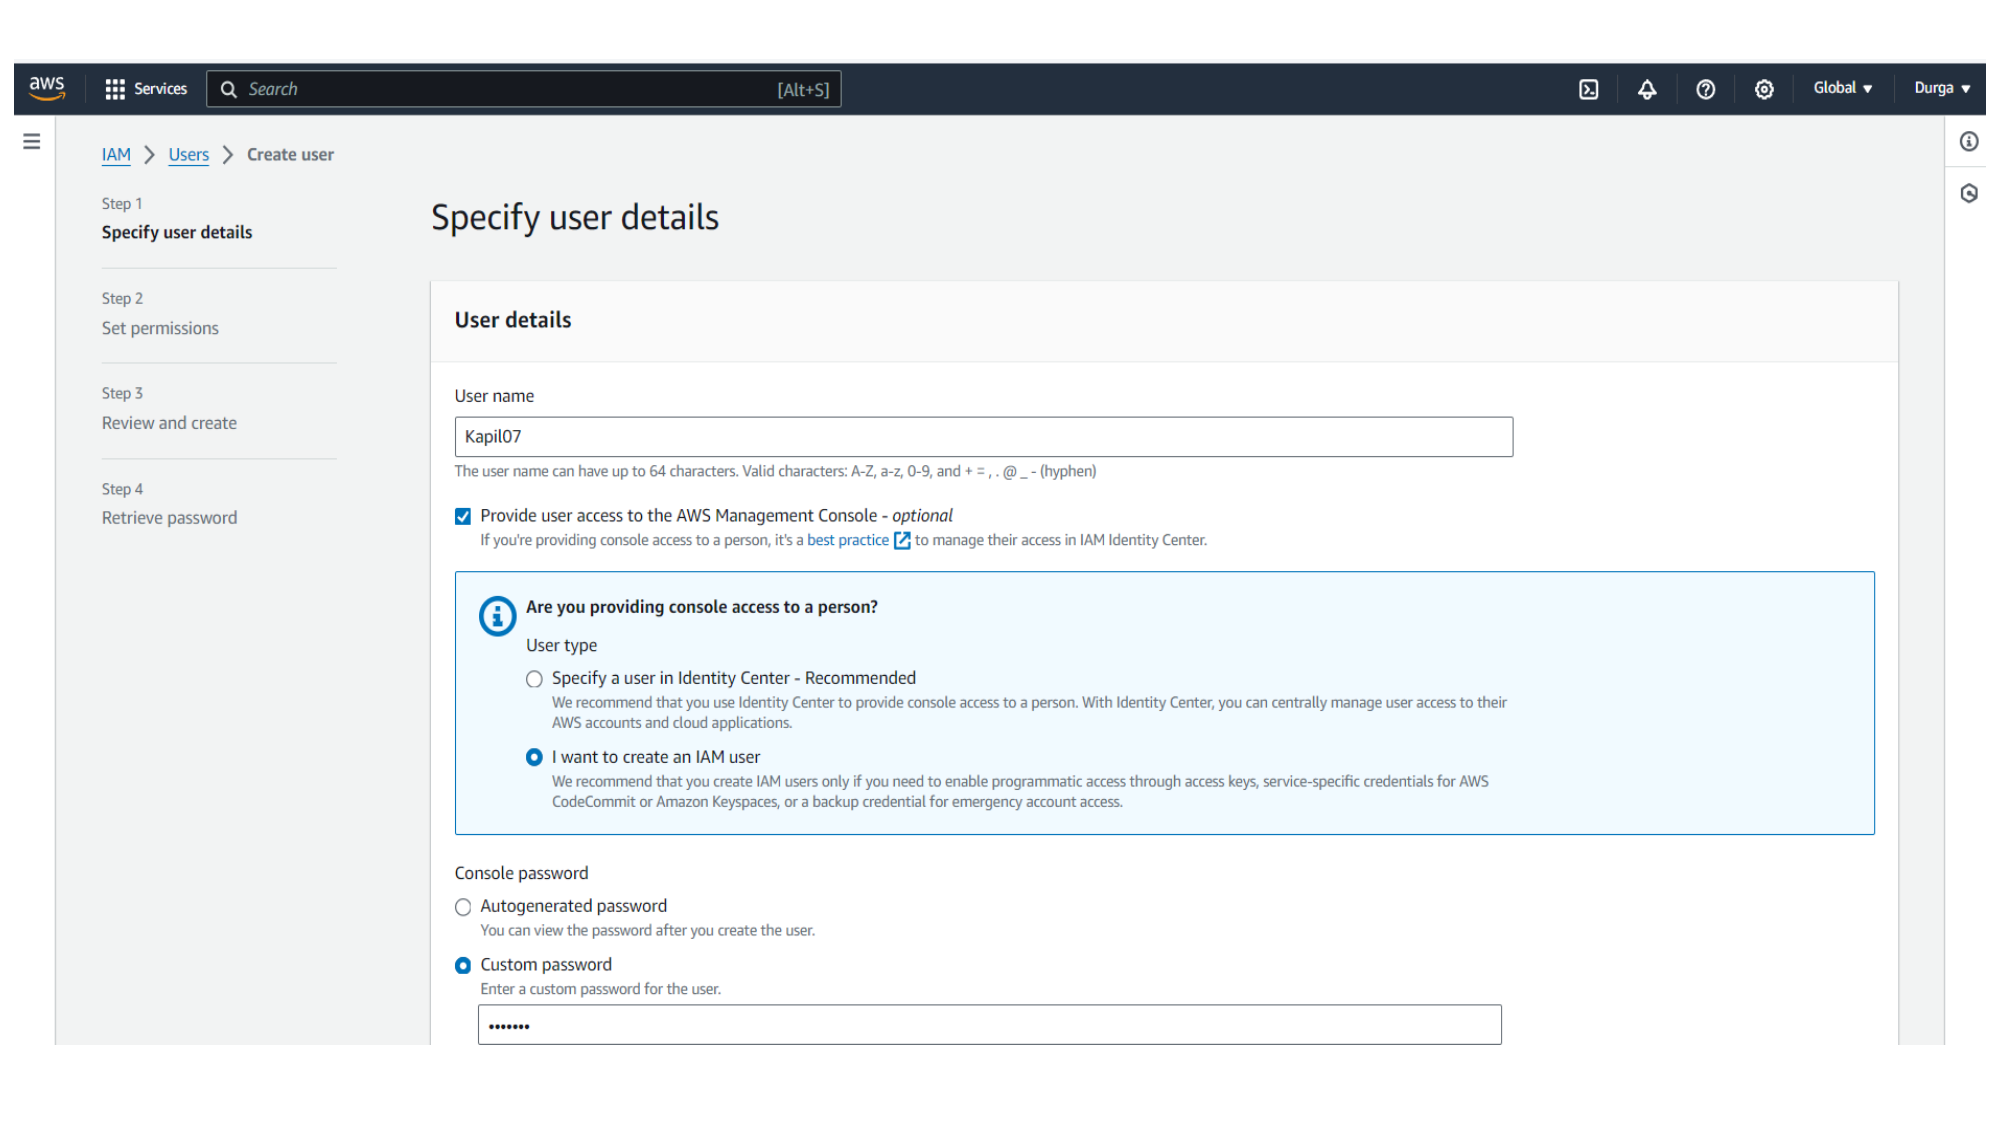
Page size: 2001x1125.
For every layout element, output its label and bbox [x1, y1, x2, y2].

list [14, 59, 1986, 1045]
